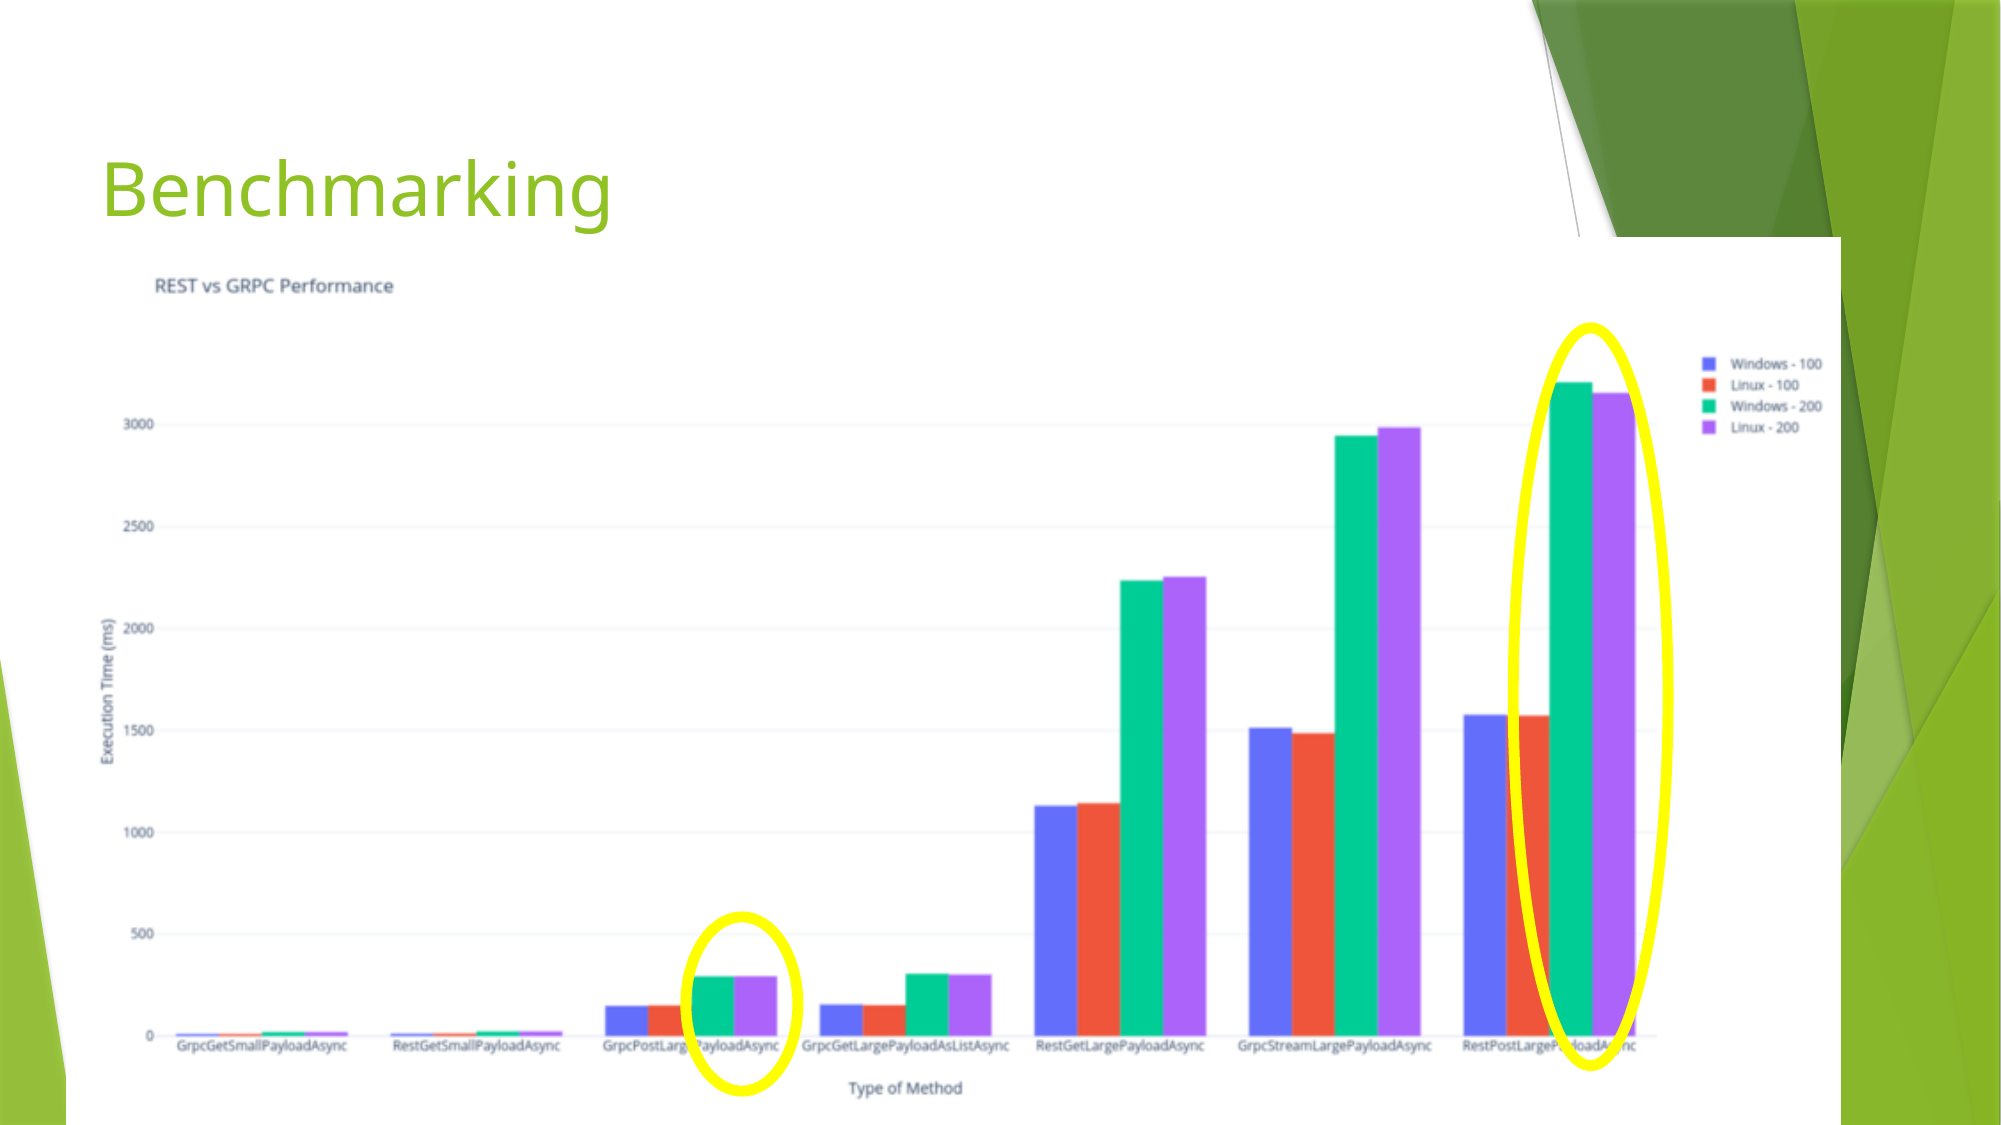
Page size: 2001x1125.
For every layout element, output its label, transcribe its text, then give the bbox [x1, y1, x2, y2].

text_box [65, 237, 1842, 1125]
title Benchmarking [85, 133, 1144, 236]
